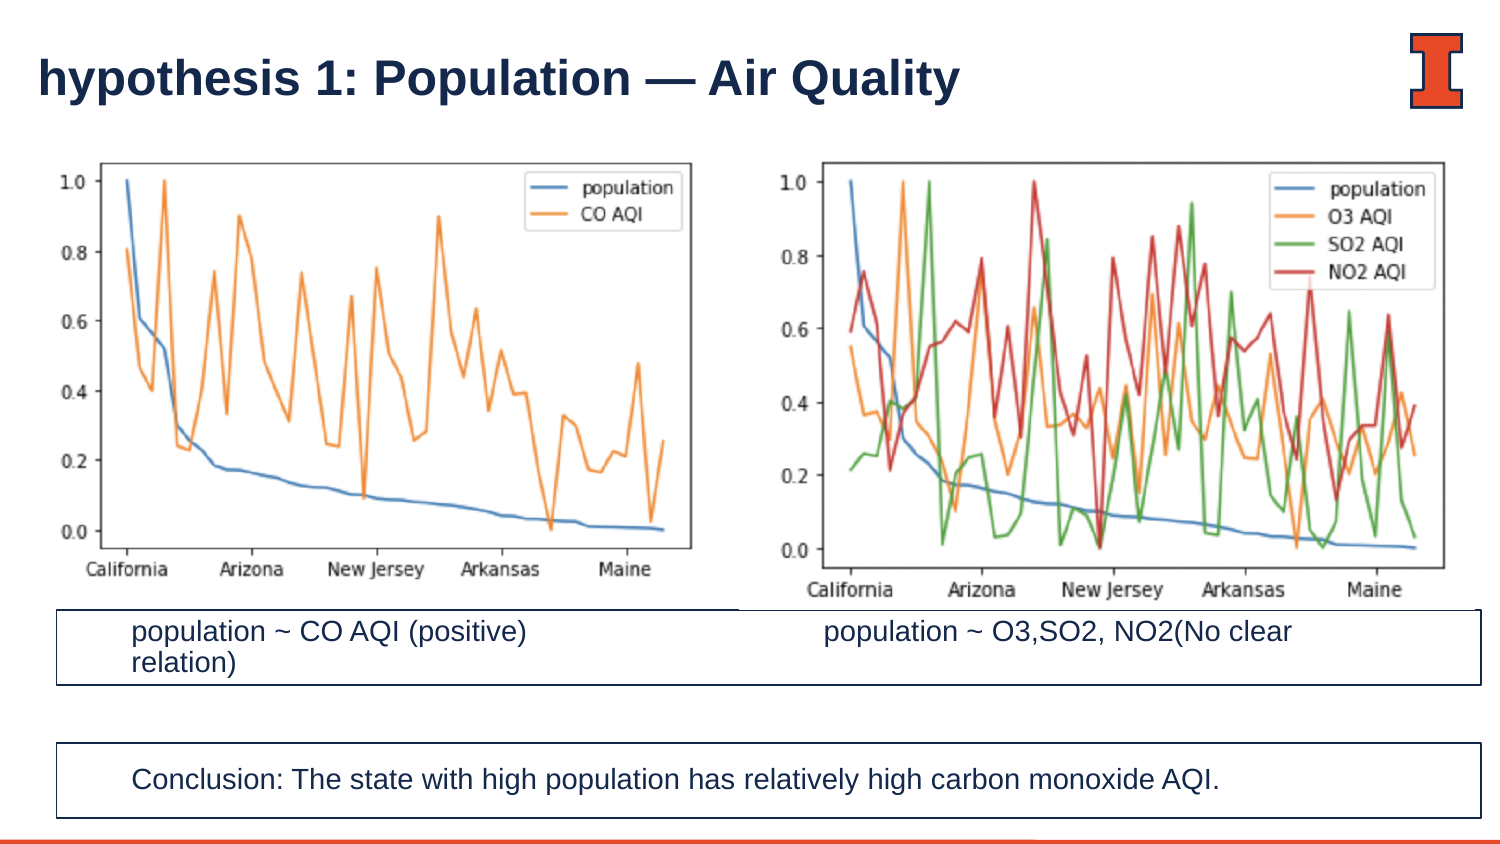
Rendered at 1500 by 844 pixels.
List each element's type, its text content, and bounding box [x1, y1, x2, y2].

picture [37, 148, 708, 586]
list Conclusion: The state with high population has relatively high carbon monoxide AQI. [56, 742, 1482, 819]
list population ~ CO AQI (positive) population ~ O3,SO2, NO2(No clear relation) [56, 609, 1482, 686]
picture [739, 148, 1476, 611]
slide_number [1125, 819, 1463, 840]
title hypothesis 1: Population — Air Quality [37, 34, 1463, 124]
